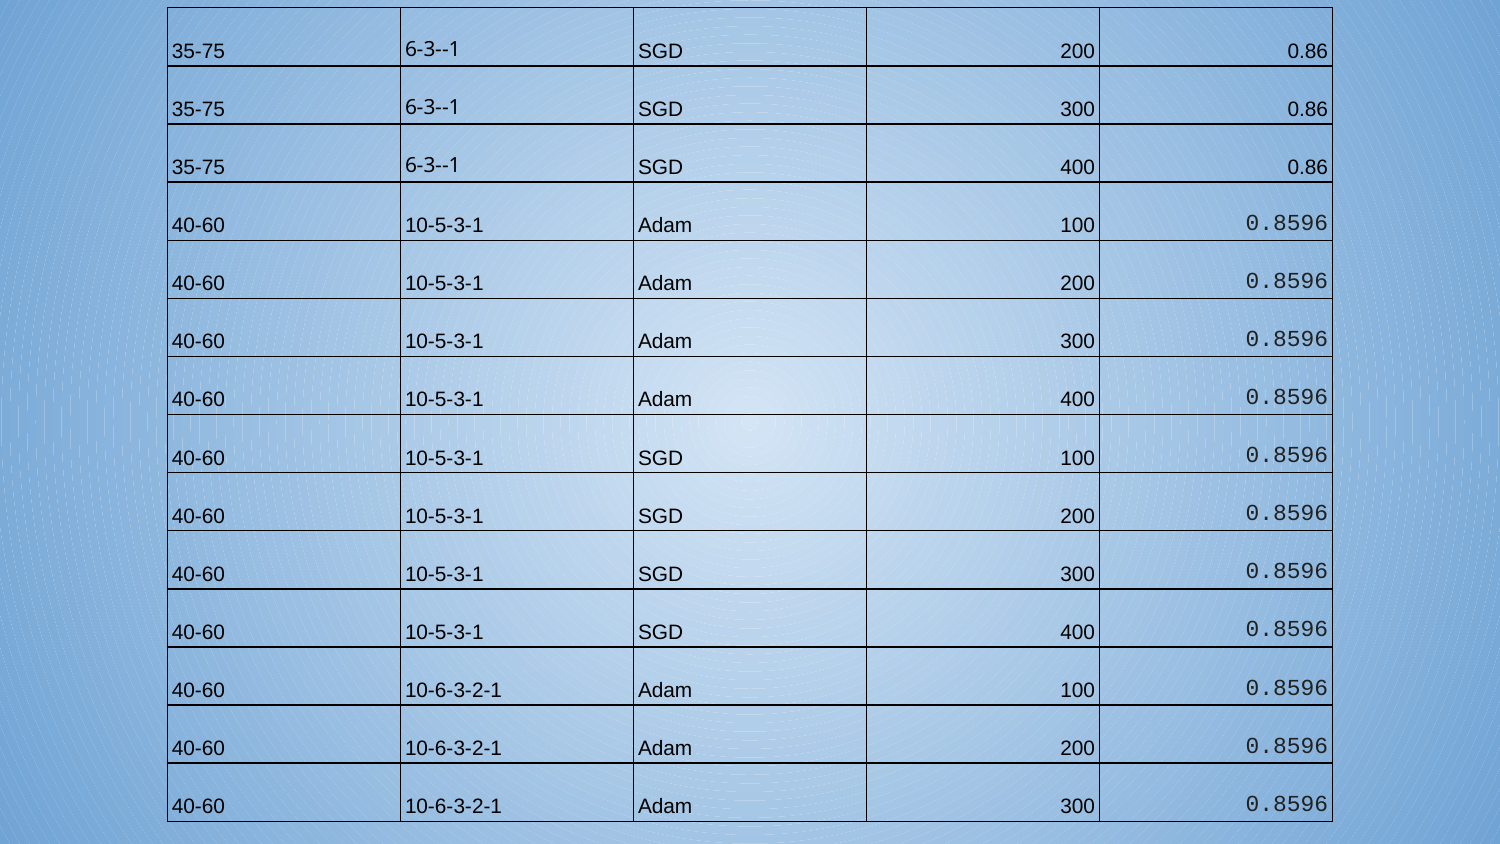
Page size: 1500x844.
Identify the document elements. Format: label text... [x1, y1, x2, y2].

table_cell 40-60 [168, 473, 400, 530]
table_cell 10-5-3-1 [401, 531, 633, 588]
table_cell 400 [867, 357, 1099, 414]
table_cell 0.8596 [1100, 648, 1332, 704]
table_cell 35-75 [168, 125, 400, 181]
table_cell 300 [867, 299, 1099, 356]
table_cell 40-60 [168, 415, 400, 472]
table_cell SGD [634, 67, 866, 123]
table_cell Adam [634, 357, 866, 414]
table_cell 200 [867, 241, 1099, 298]
table_header SGD [634, 8, 866, 65]
table_cell SGD [634, 590, 866, 646]
table_cell Adam [634, 241, 866, 298]
table_cell 400 [867, 590, 1099, 646]
table_cell 300 [867, 67, 1099, 123]
table_cell 200 [867, 473, 1099, 530]
table_cell 10-5-3-1 [401, 473, 633, 530]
table_header 35-75 [168, 8, 400, 65]
table_cell 10-6-3-2-1 [401, 706, 633, 762]
table_cell 40-60 [168, 706, 400, 762]
table_cell 10-5-3-1 [401, 183, 633, 240]
table_cell 10-6-3-2-1 [401, 648, 633, 704]
table_cell 10-5-3-1 [401, 357, 633, 414]
table_cell 40-60 [168, 590, 400, 646]
table_cell SGD [634, 473, 866, 530]
table_cell 100 [867, 183, 1099, 240]
table_cell 40-60 [168, 299, 400, 356]
table_header 0.86 [1100, 8, 1332, 65]
table_cell 40-60 [168, 183, 400, 240]
table_cell 40-60 [168, 531, 400, 588]
table_cell 40-60 [168, 241, 400, 298]
table_cell 0.8596 [1100, 706, 1332, 762]
table_cell 10-5-3-1 [401, 241, 633, 298]
table_cell 40-60 [168, 764, 400, 821]
table_cell 6-3--1 [401, 67, 633, 123]
table_cell 0.8596 [1100, 241, 1332, 298]
table_cell 6-3--1 [401, 125, 633, 181]
table_cell 0.8596 [1100, 531, 1332, 588]
table_cell 0.8596 [1100, 183, 1332, 240]
table_cell 300 [867, 531, 1099, 588]
table_header 6-3--1 [401, 8, 633, 65]
table_cell 0.8596 [1100, 415, 1332, 472]
table_cell Adam [634, 706, 866, 762]
table_cell 0.8596 [1100, 473, 1332, 530]
table_cell 100 [867, 648, 1099, 704]
table_cell 10-5-3-1 [401, 415, 633, 472]
table_cell 400 [867, 125, 1099, 181]
table_cell 40-60 [168, 357, 400, 414]
table_cell 10-5-3-1 [401, 299, 633, 356]
table_cell SGD [634, 415, 866, 472]
table_cell 0.8596 [1100, 299, 1332, 356]
table_cell 0.8596 [1100, 357, 1332, 414]
table_cell 35-75 [168, 67, 400, 123]
table_cell 0.86 [1100, 67, 1332, 123]
table_cell Adam [634, 183, 866, 240]
table_cell 10-5-3-1 [401, 590, 633, 646]
table_cell 200 [867, 706, 1099, 762]
table_cell Adam [634, 648, 866, 704]
table_cell Adam [634, 299, 866, 356]
table_cell 0.86 [1100, 125, 1332, 181]
table_cell SGD [634, 531, 866, 588]
table_cell Adam [634, 764, 866, 821]
table_cell 300 [867, 764, 1099, 821]
table_cell 0.8596 [1100, 764, 1332, 821]
table_cell 10-6-3-2-1 [401, 764, 633, 821]
table_cell 100 [867, 415, 1099, 472]
table_cell 0.8596 [1100, 590, 1332, 646]
table_header 200 [867, 8, 1099, 65]
table_cell SGD [634, 125, 866, 181]
table_cell 40-60 [168, 648, 400, 704]
